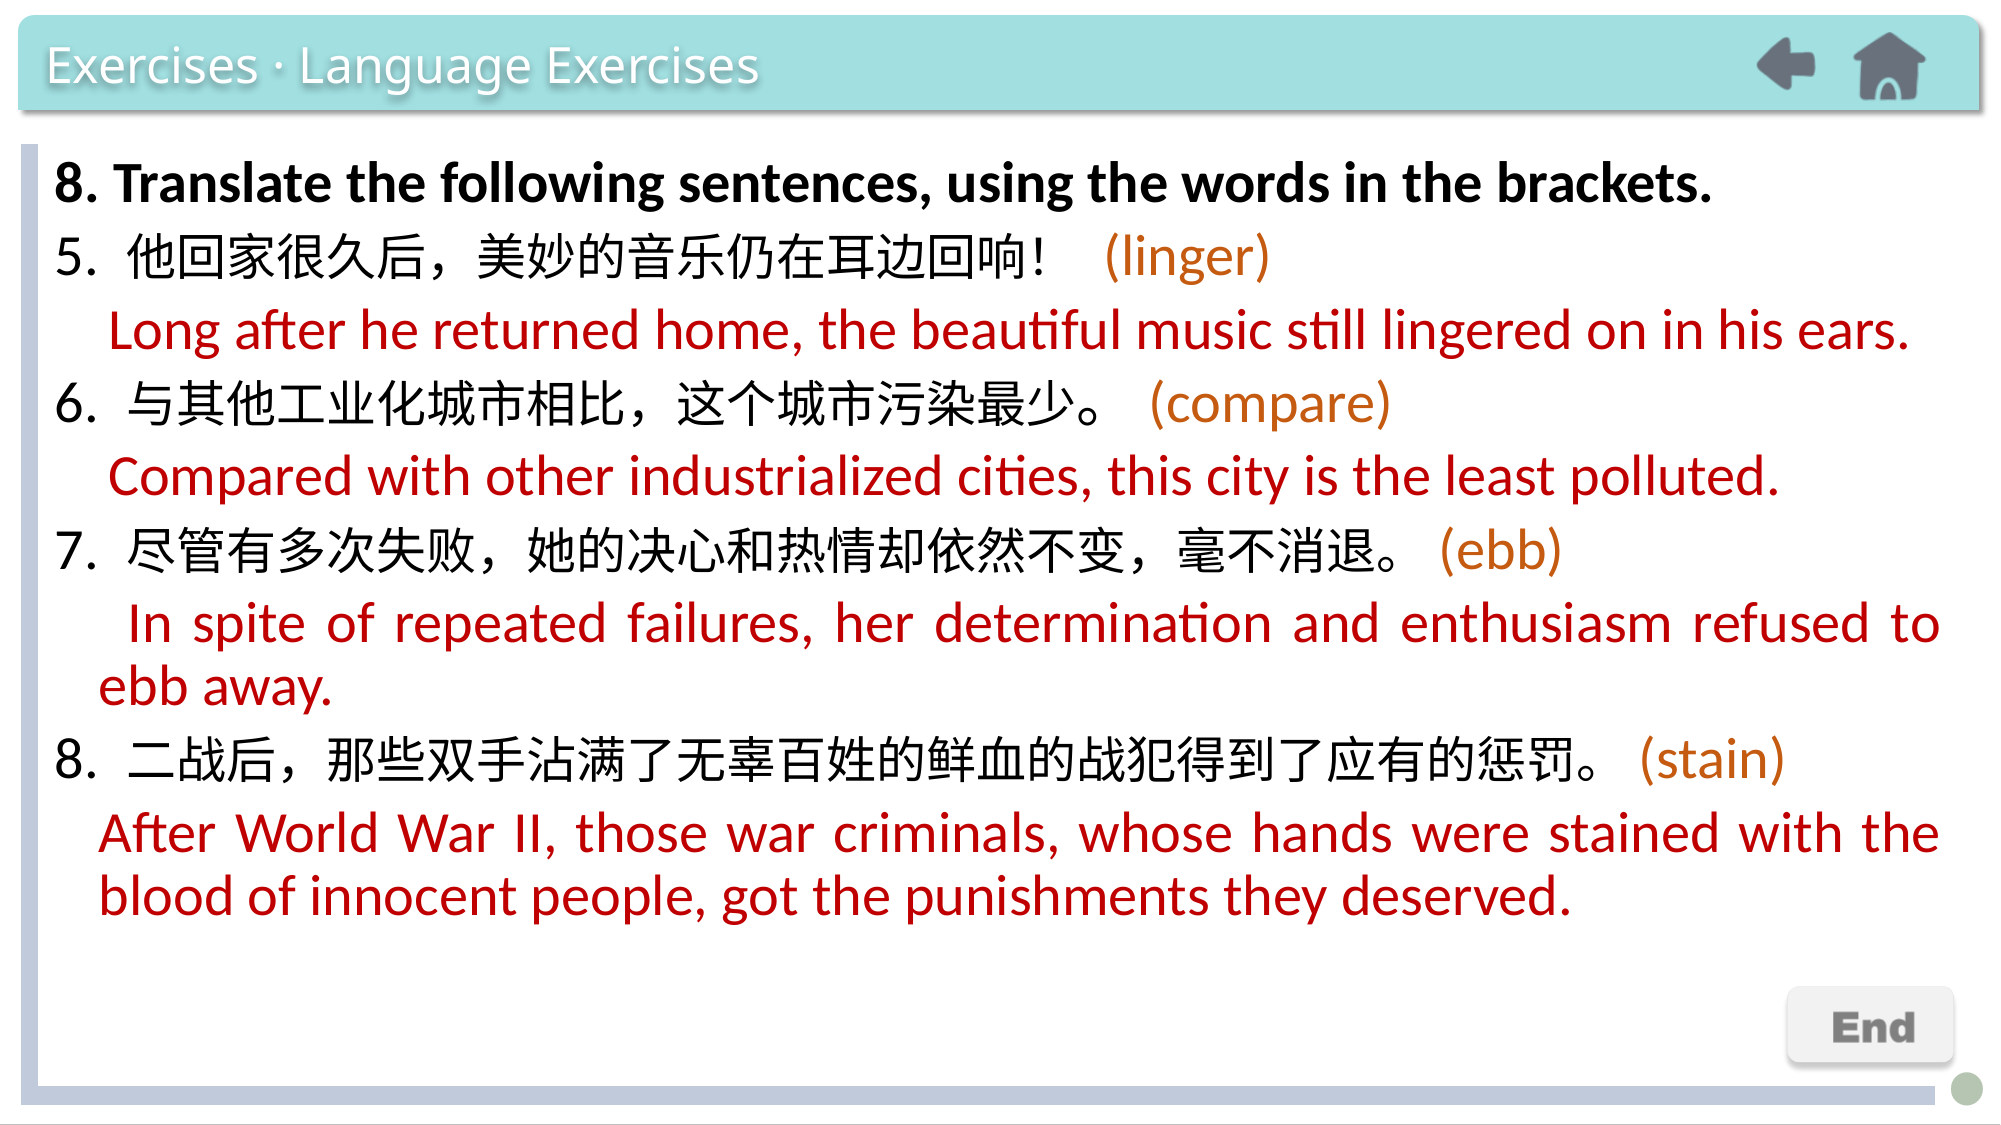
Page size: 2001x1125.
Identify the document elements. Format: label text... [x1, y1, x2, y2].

picture [0, 0, 2001, 1125]
text_box Exercises · Language Exercises [30, 26, 1184, 101]
text_box 8. Translate the following sentences, using the words in the brackets. 5. 他回家很久后，美妙的音乐仍在耳边回响！ (linger) Long after he returned home, the beautiful music still lingered on in his ears. 6. 与其他工业化城市相比，这个城市污染最少。(compare) Compared with other industrialized cities, this city is the least polluted. 7. 尽管有多次失败，她的决心和热情却依然不变，毫不消退。(ebb) In spite of repeated failures, her determination and enthusiasm refused to ebb away. 8. 二战后，那些双手沾满了无辜百姓的鲜血的战犯得到了应有的惩罚。(stain) After World War II, those war criminals, whose hands were stained with the blood of innocent people, got the punishments they deserved. [40, 144, 1957, 1068]
